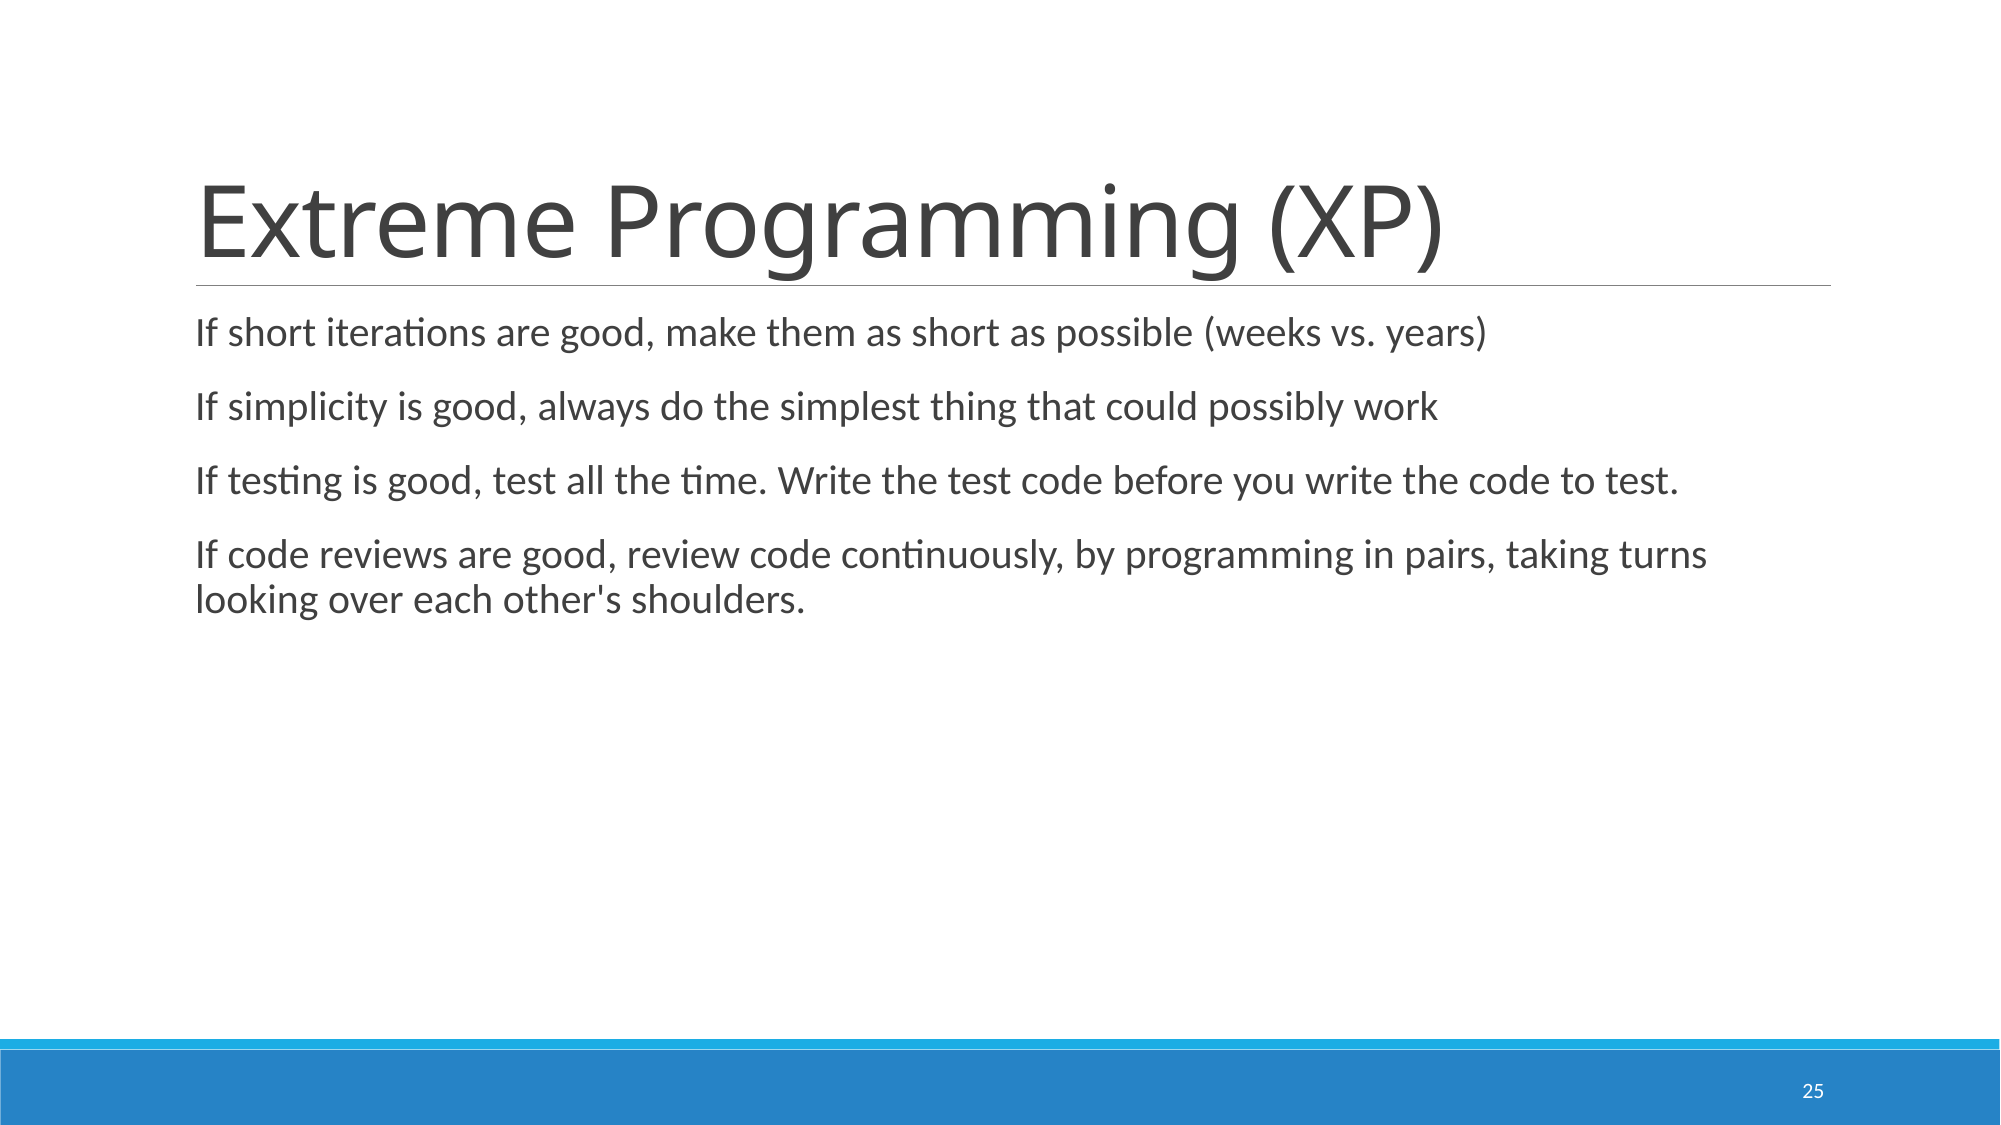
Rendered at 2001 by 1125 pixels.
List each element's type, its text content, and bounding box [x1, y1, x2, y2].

list If short iterations are good, make them as short as possible (weeks vs. years) If simplicity is good, always do the simplest thing that could possibly work If testing is good, test all the time. Write the test code before you write the code to test. If code reviews are good, review code continuously, by programming in pairs, taking turns looking over each other's shoulders. [180, 302, 1830, 963]
slide_number 25 [1624, 1059, 1840, 1120]
title Extreme Programming (XP) [180, 47, 1830, 285]
